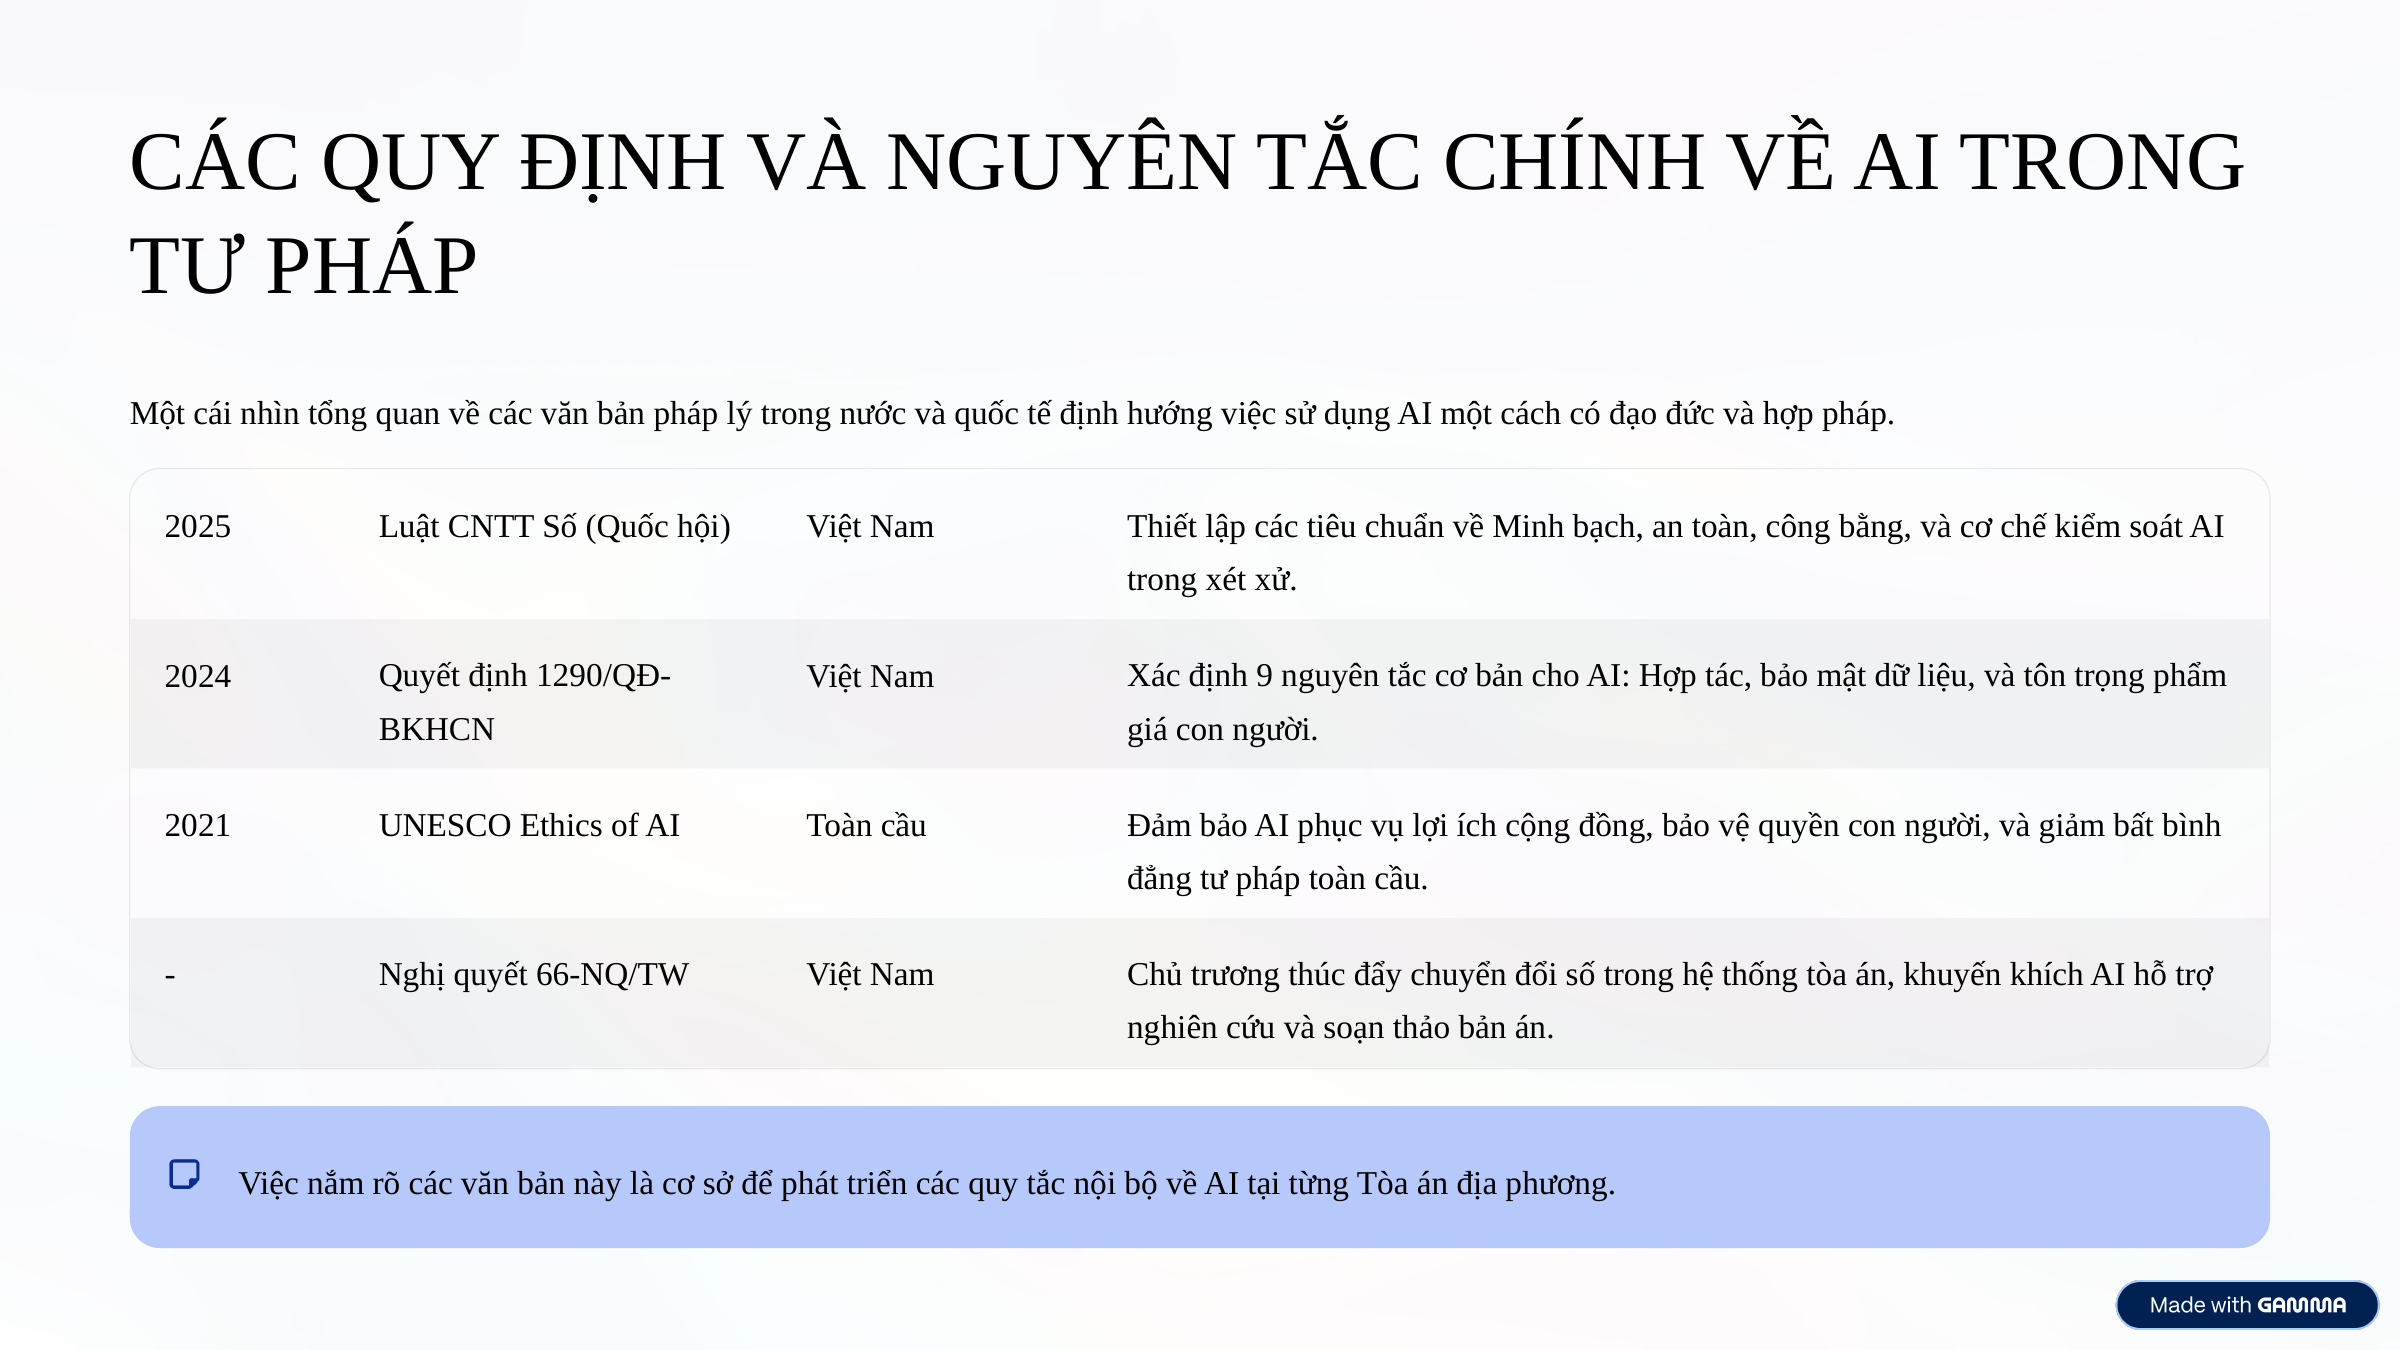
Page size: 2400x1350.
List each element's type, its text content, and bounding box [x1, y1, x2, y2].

text_box Quyết định 1290/QĐ-BKHCN [378, 640, 739, 748]
text_box 2021 [164, 789, 311, 844]
text_box CÁC QUY ĐỊNH VÀ NGUYÊN TẮC CHÍNH VỀ AI TRONG TƯ PHÁP [129, 101, 2271, 311]
text_box [131, 768, 2269, 917]
text_box [131, 917, 2269, 1068]
text_box Toàn cầu [806, 789, 1059, 844]
text_box [131, 469, 2269, 619]
text_box Chủ trương thúc đẩy chuyển đổi số trong hệ thống tòa án, khuyến khích AI hỗ trợ nghiên cứu và soạn thảo bản án. [1127, 939, 2236, 1047]
text_box Luật CNTT Số (Quốc hội) [378, 490, 739, 598]
text_box Việt Nam [806, 939, 1059, 993]
text_box Một cái nhìn tổng quan về các văn bản pháp lý trong nước và quốc tế định hướng việc sử dụng AI một cách có đạo đức và hợp pháp. [129, 377, 2271, 431]
text_box 2024 [164, 640, 311, 694]
text_box Thiết lập các tiêu chuẩn về Minh bạch, an toàn, công bằng, và cơ chế kiểm soát AI trong xét xử. [1127, 490, 2236, 598]
text_box [129, 1106, 2271, 1249]
text_box - [164, 939, 311, 993]
picture [163, 1157, 205, 1191]
text_box Nghị quyết 66-NQ/TW [378, 939, 739, 993]
text_box Việt Nam [806, 491, 1059, 545]
text_box UNESCO Ethics of AI [378, 789, 739, 844]
text_box Việt Nam [806, 640, 1059, 694]
text_box 2025 [164, 491, 311, 545]
picture [2106, 1271, 2389, 1339]
text_box Đảm bảo AI phục vụ lợi ích cộng đồng, bảo vệ quyền con người, và giảm bất bình đẳng tư pháp toàn cầu. [1127, 789, 2236, 897]
text_box Việc nắm rõ các văn bản này là cơ sở để phát triển các quy tắc nội bộ về AI tại từng Tòa án địa phương. [238, 1147, 2237, 1202]
text_box Xác định 9 nguyên tắc cơ bản cho AI: Hợp tác, bảo mật dữ liệu, và tôn trọng phẩm giá con người. [1127, 640, 2236, 748]
text_box [131, 619, 2269, 768]
